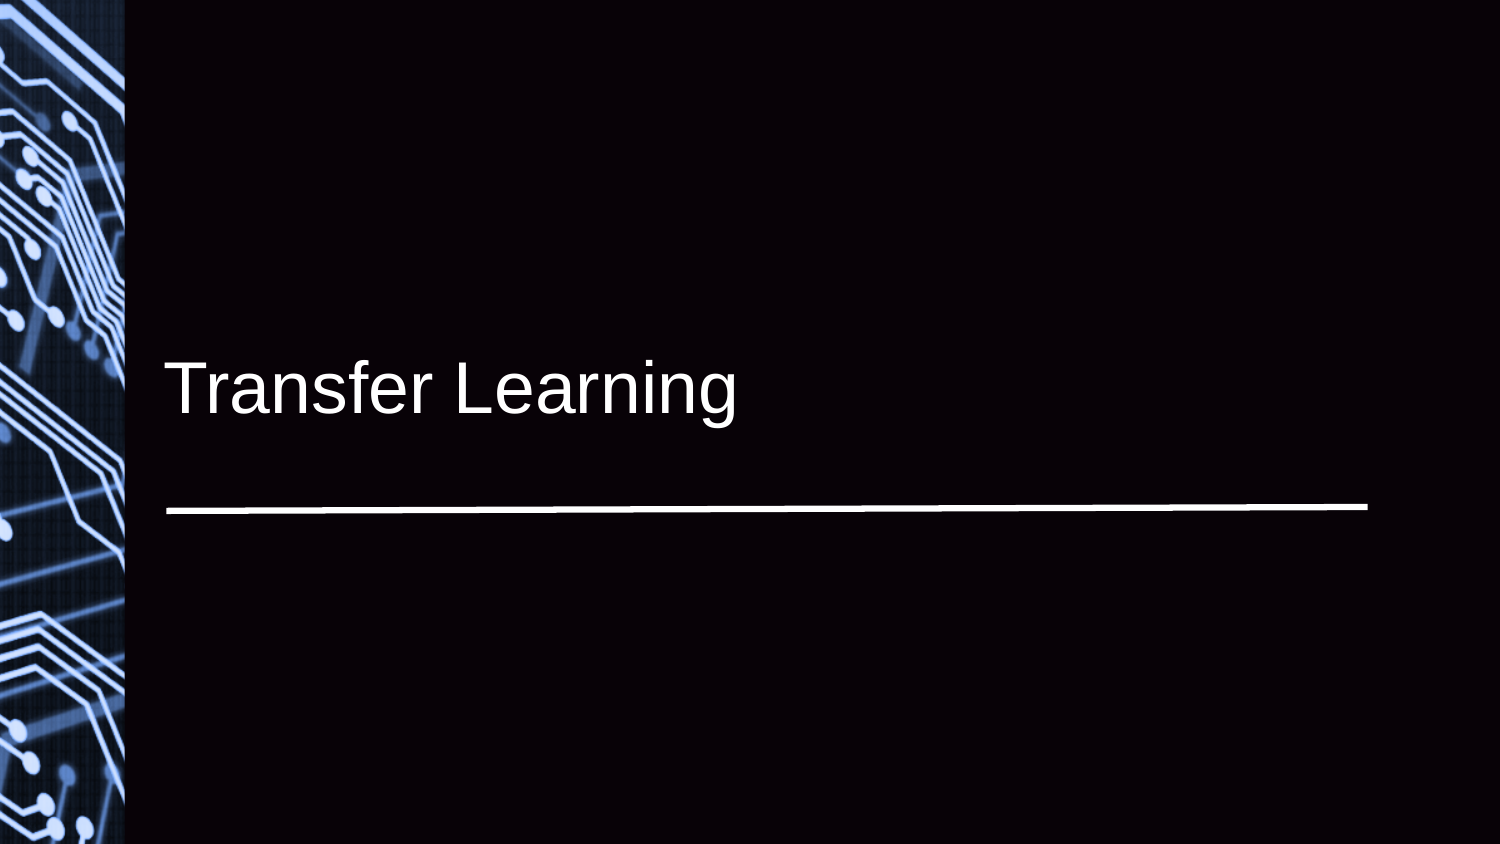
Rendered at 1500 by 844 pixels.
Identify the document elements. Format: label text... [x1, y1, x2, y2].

picture [0, 0, 125, 844]
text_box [166, 506, 1368, 512]
title Transfer Learning [148, 232, 1368, 469]
